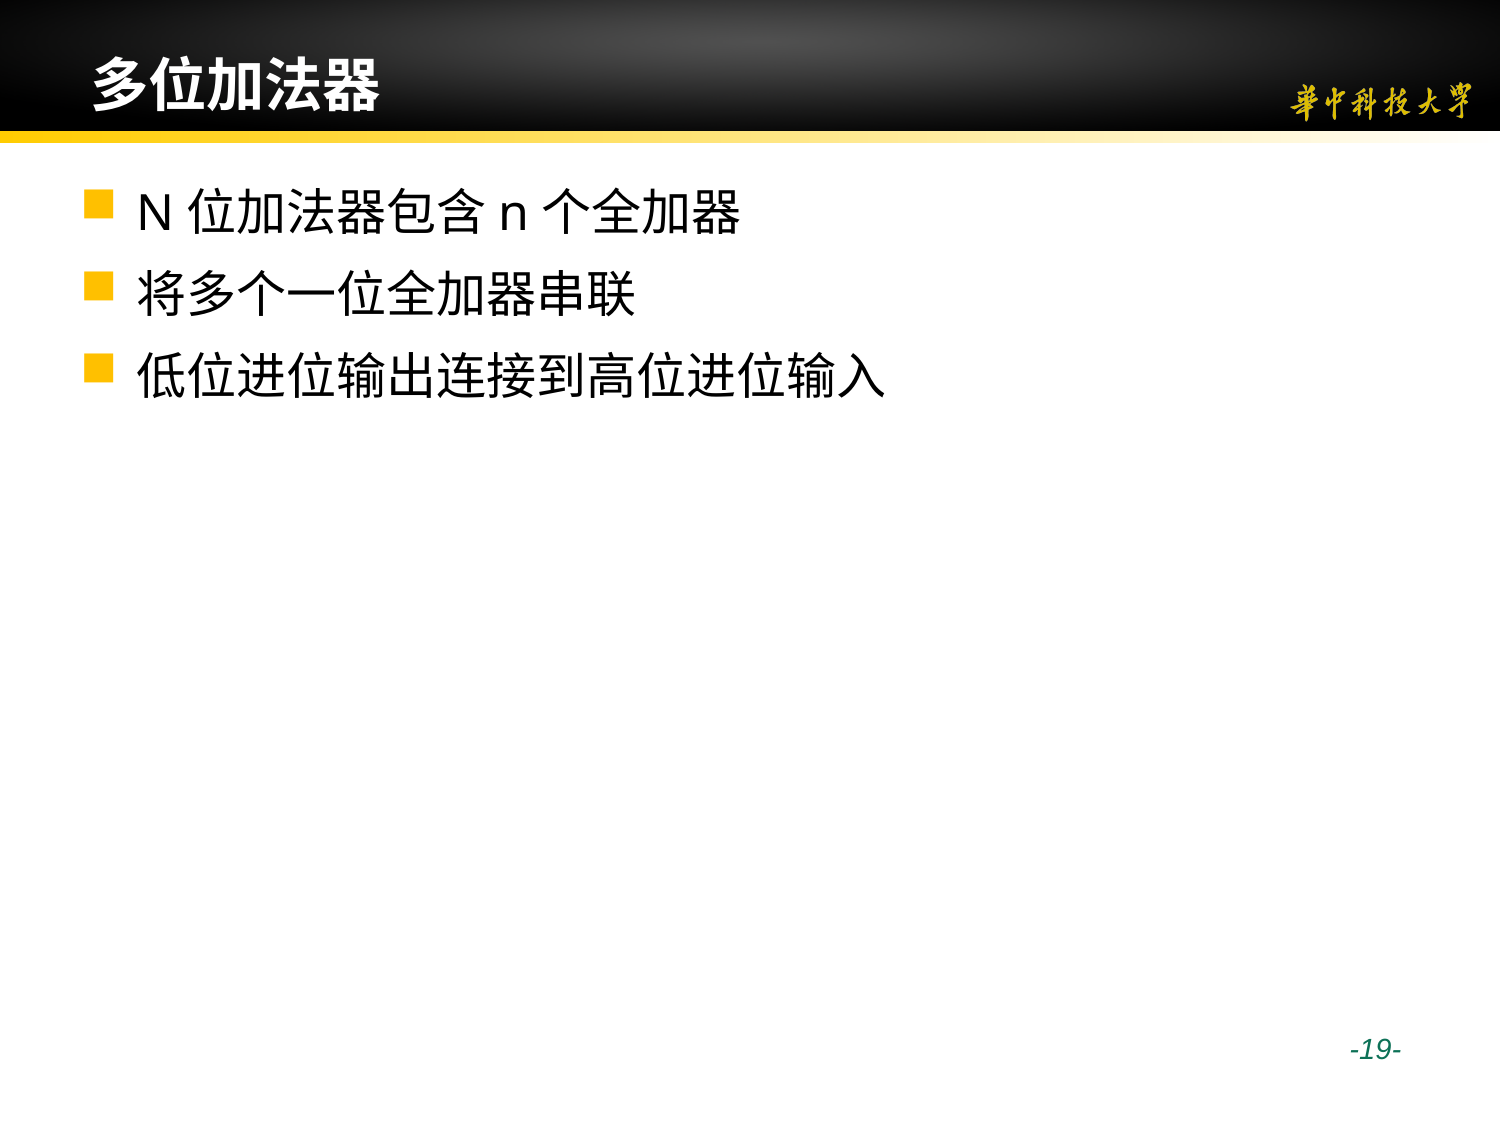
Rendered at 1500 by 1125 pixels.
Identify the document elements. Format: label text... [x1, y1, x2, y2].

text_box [650, 131, 655, 143]
list N位加法器包含n个全加器 将多个一位全加器串联 低位进位输出连接到高位进位输入 [64, 160, 1414, 988]
text_box [738, 131, 744, 143]
title 多位加法器 [74, 34, 1426, 131]
picture [0, 0, 1500, 131]
slide_number -19- [1257, 1023, 1425, 1102]
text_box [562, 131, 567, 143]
